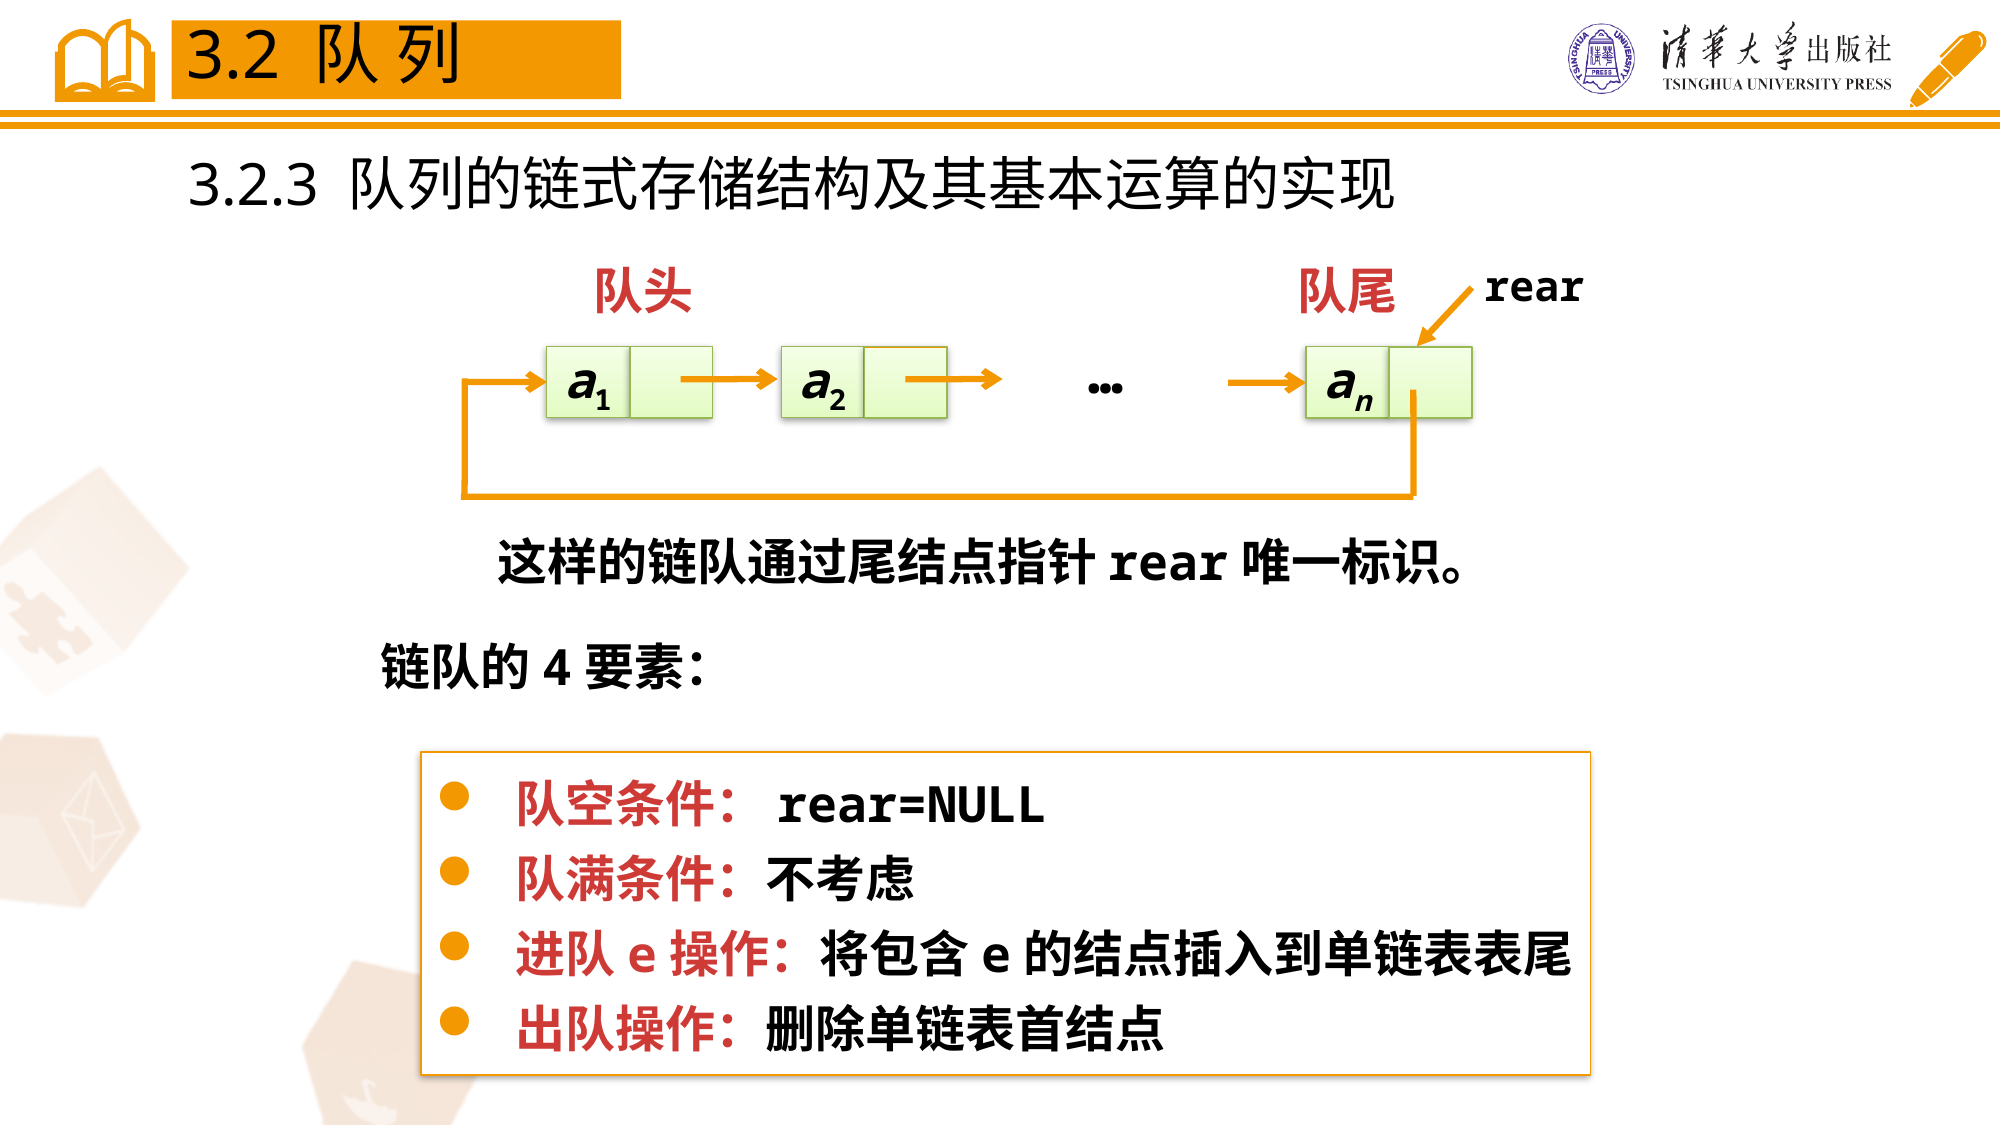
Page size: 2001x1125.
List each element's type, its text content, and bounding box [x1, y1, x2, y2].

text_box 链队的4要素： [365, 640, 865, 703]
text_box 3.2 队 列 [171, 20, 622, 100]
picture [1936, 78, 1948, 90]
picture [1531, 0, 1973, 149]
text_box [372, 261, 1616, 599]
text_box 3.2.3 队列的链式存储结构及其基本运算的实现 [173, 153, 1591, 225]
text_box 队空条件：rear=NULL 队满条件：不考虑 进队e操作：将包含e的结点插入到单链表表尾 出队操作：删除单链表首结点 [420, 751, 1591, 1076]
